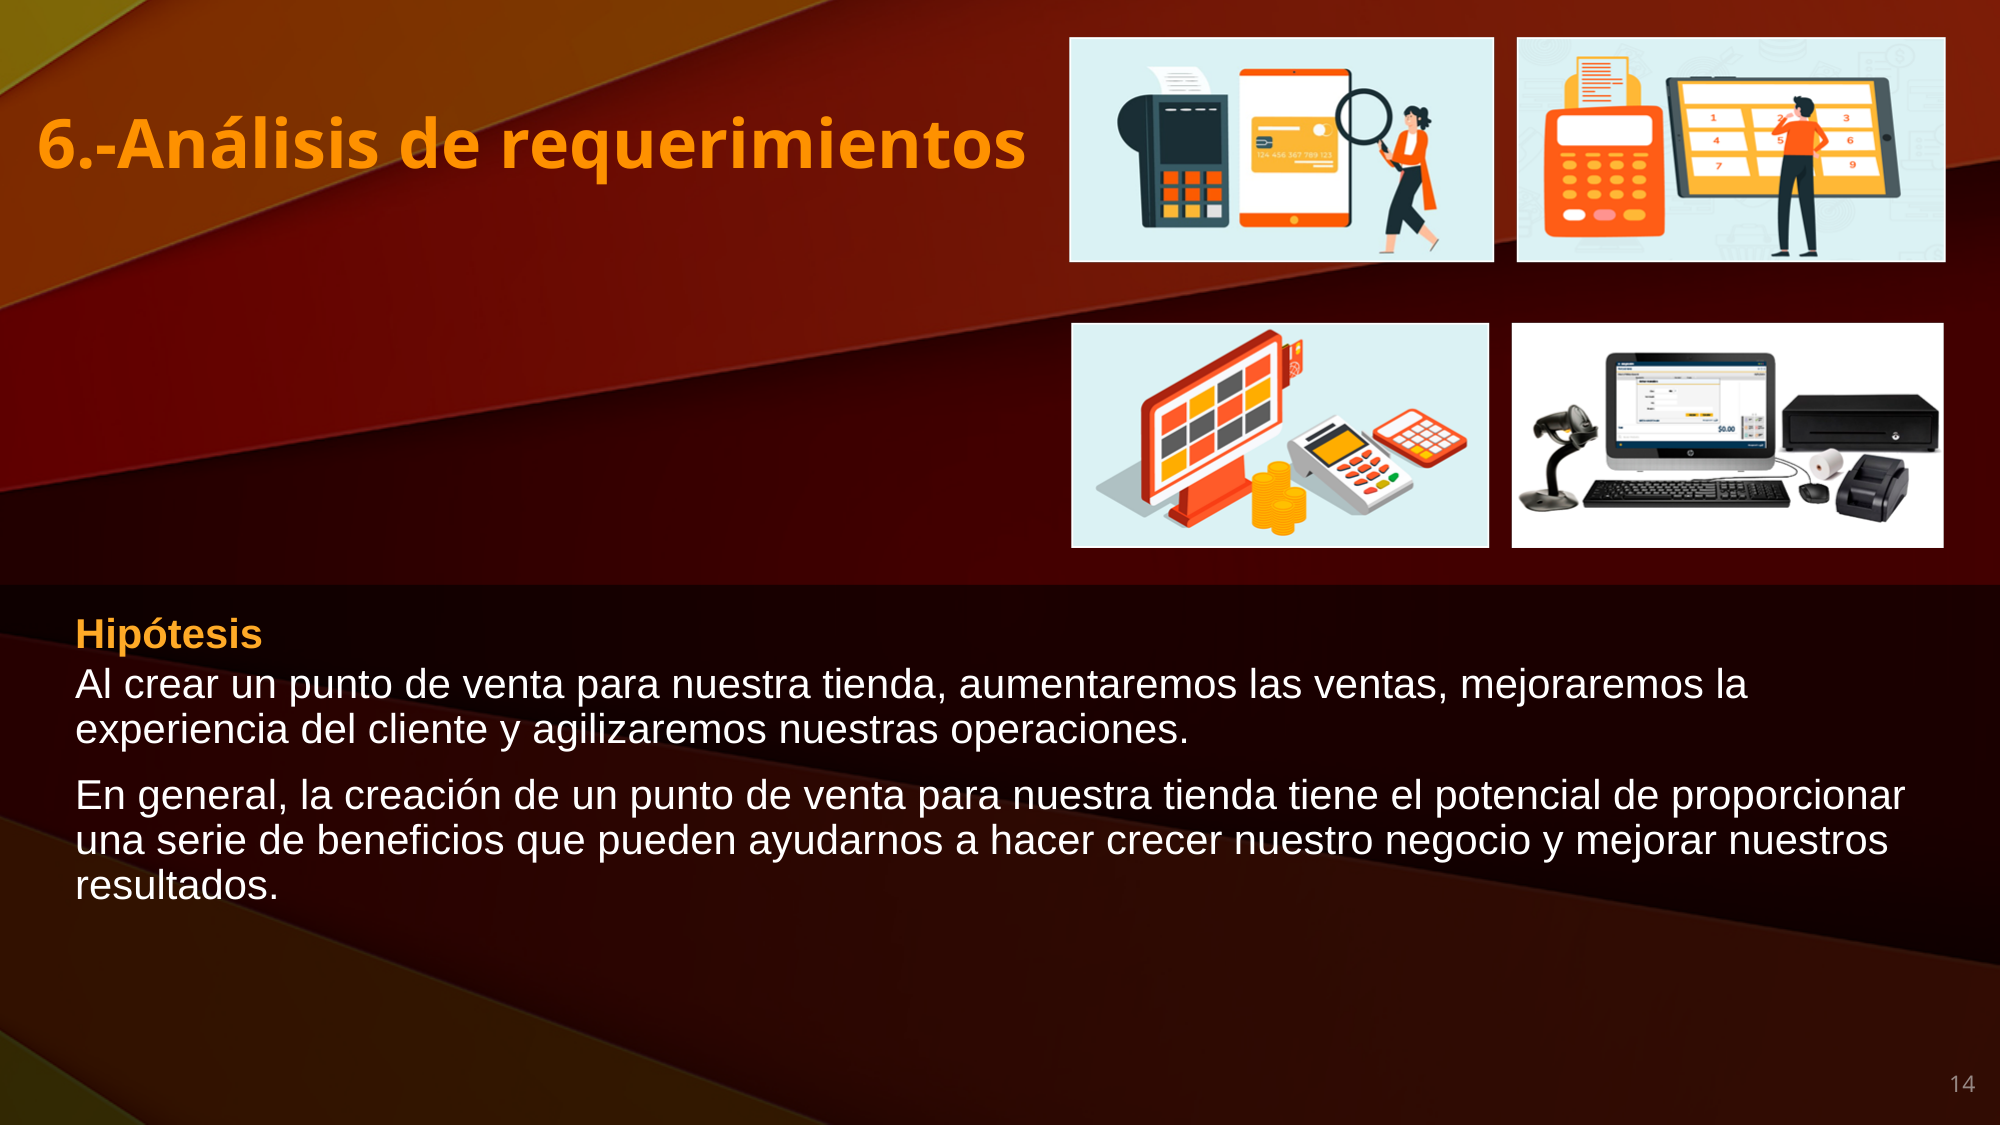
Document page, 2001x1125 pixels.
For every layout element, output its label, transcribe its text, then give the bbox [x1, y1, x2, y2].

list Hipótesis [75, 602, 451, 658]
title 6.-Análisis de requerimientos [37, 92, 1037, 184]
picture [0, 0, 2000, 584]
list Al crear un punto de venta para nuestra tienda, aumentaremos las ventas, mejoraremos la experiencia del cliente y agilizaremos nuestras operaciones. En general, la creación de un punto de venta para nuestra tienda tiene el potencial de proporcionar una serie de beneficios que pueden ayudarnos a hacer crecer nuestro negocio y mejorar nuestros resultados. [75, 662, 1925, 1007]
picture [0, 585, 2000, 1125]
slide_number 14 [1925, 1070, 2000, 1101]
